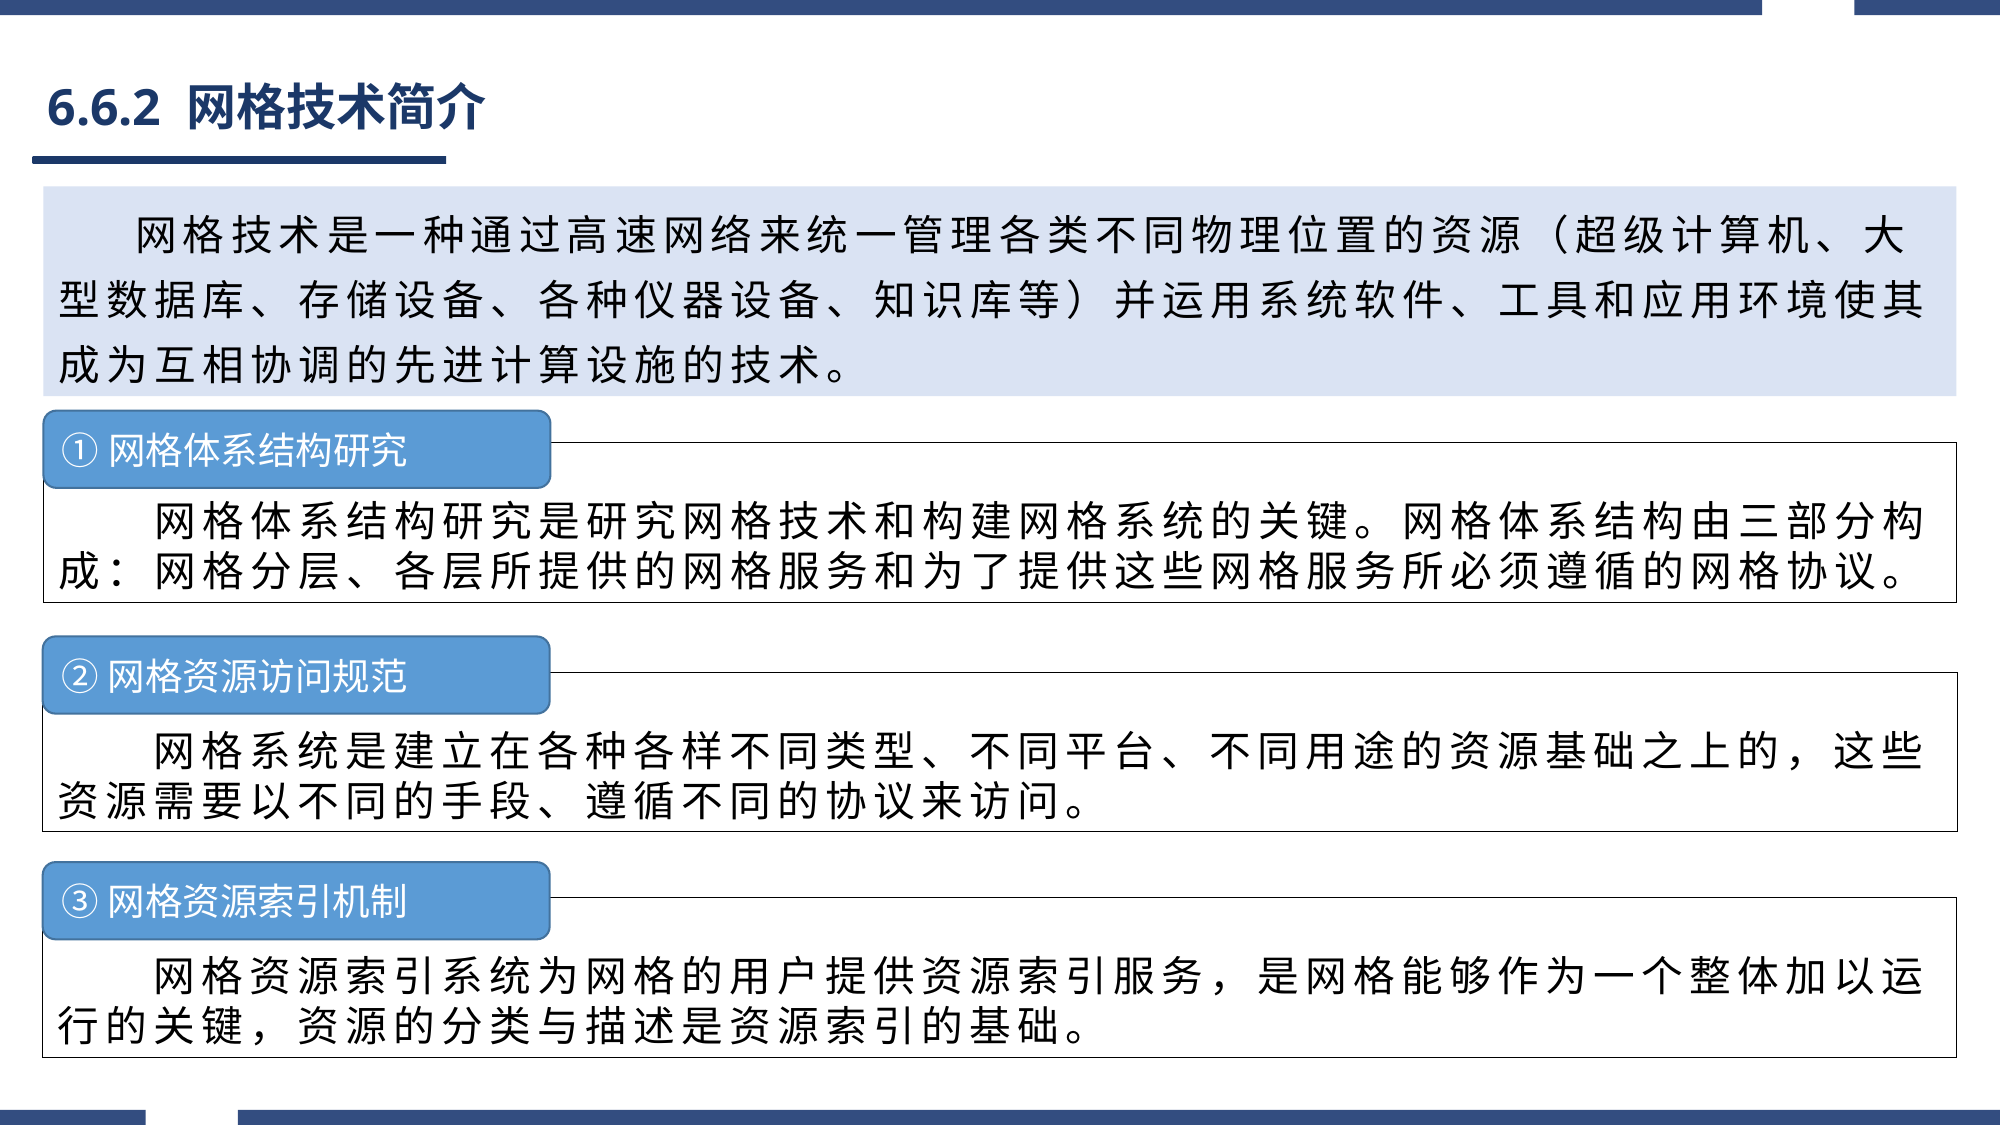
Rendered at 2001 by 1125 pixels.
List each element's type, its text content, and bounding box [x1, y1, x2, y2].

text_box 网格系统是建立在各种各样不同类型、不同平台、不同用途的资源基础之上的，这些资源需要以不同的手段、遵循不同的协议来访问。 [42, 672, 1958, 832]
text_box 网格技术是一种通过高速网络来统一管理各类不同物理位置的资源（超级计算机、大型数据库、存储设备、各种仪器设备、知识库等）并运用系统软件、工具和应用环境使其成为互相协调的先进计算设施的技术。 [43, 186, 1957, 397]
text_box ①网格体系结构研究 [42, 409, 552, 489]
text_box 网格体系结构研究是研究网格技术和构建网格系统的关键。网格体系结构由三部分构成：网格分层、各层所提供的网格服务和为了提供这些网格服务所必须遵循的网格协议。 [43, 442, 1957, 603]
text_box 网格资源索引系统为网格的用户提供资源索引服务，是网格能够作为一个整体加以运行的关键，资源的分类与描述是资源索引的基础。 [42, 897, 1957, 1058]
title 6.6.2 网格技术简介 [32, 67, 778, 152]
text_box ③网格资源索引机制 [41, 861, 551, 941]
text_box ②网格资源访问规范 [41, 635, 551, 715]
